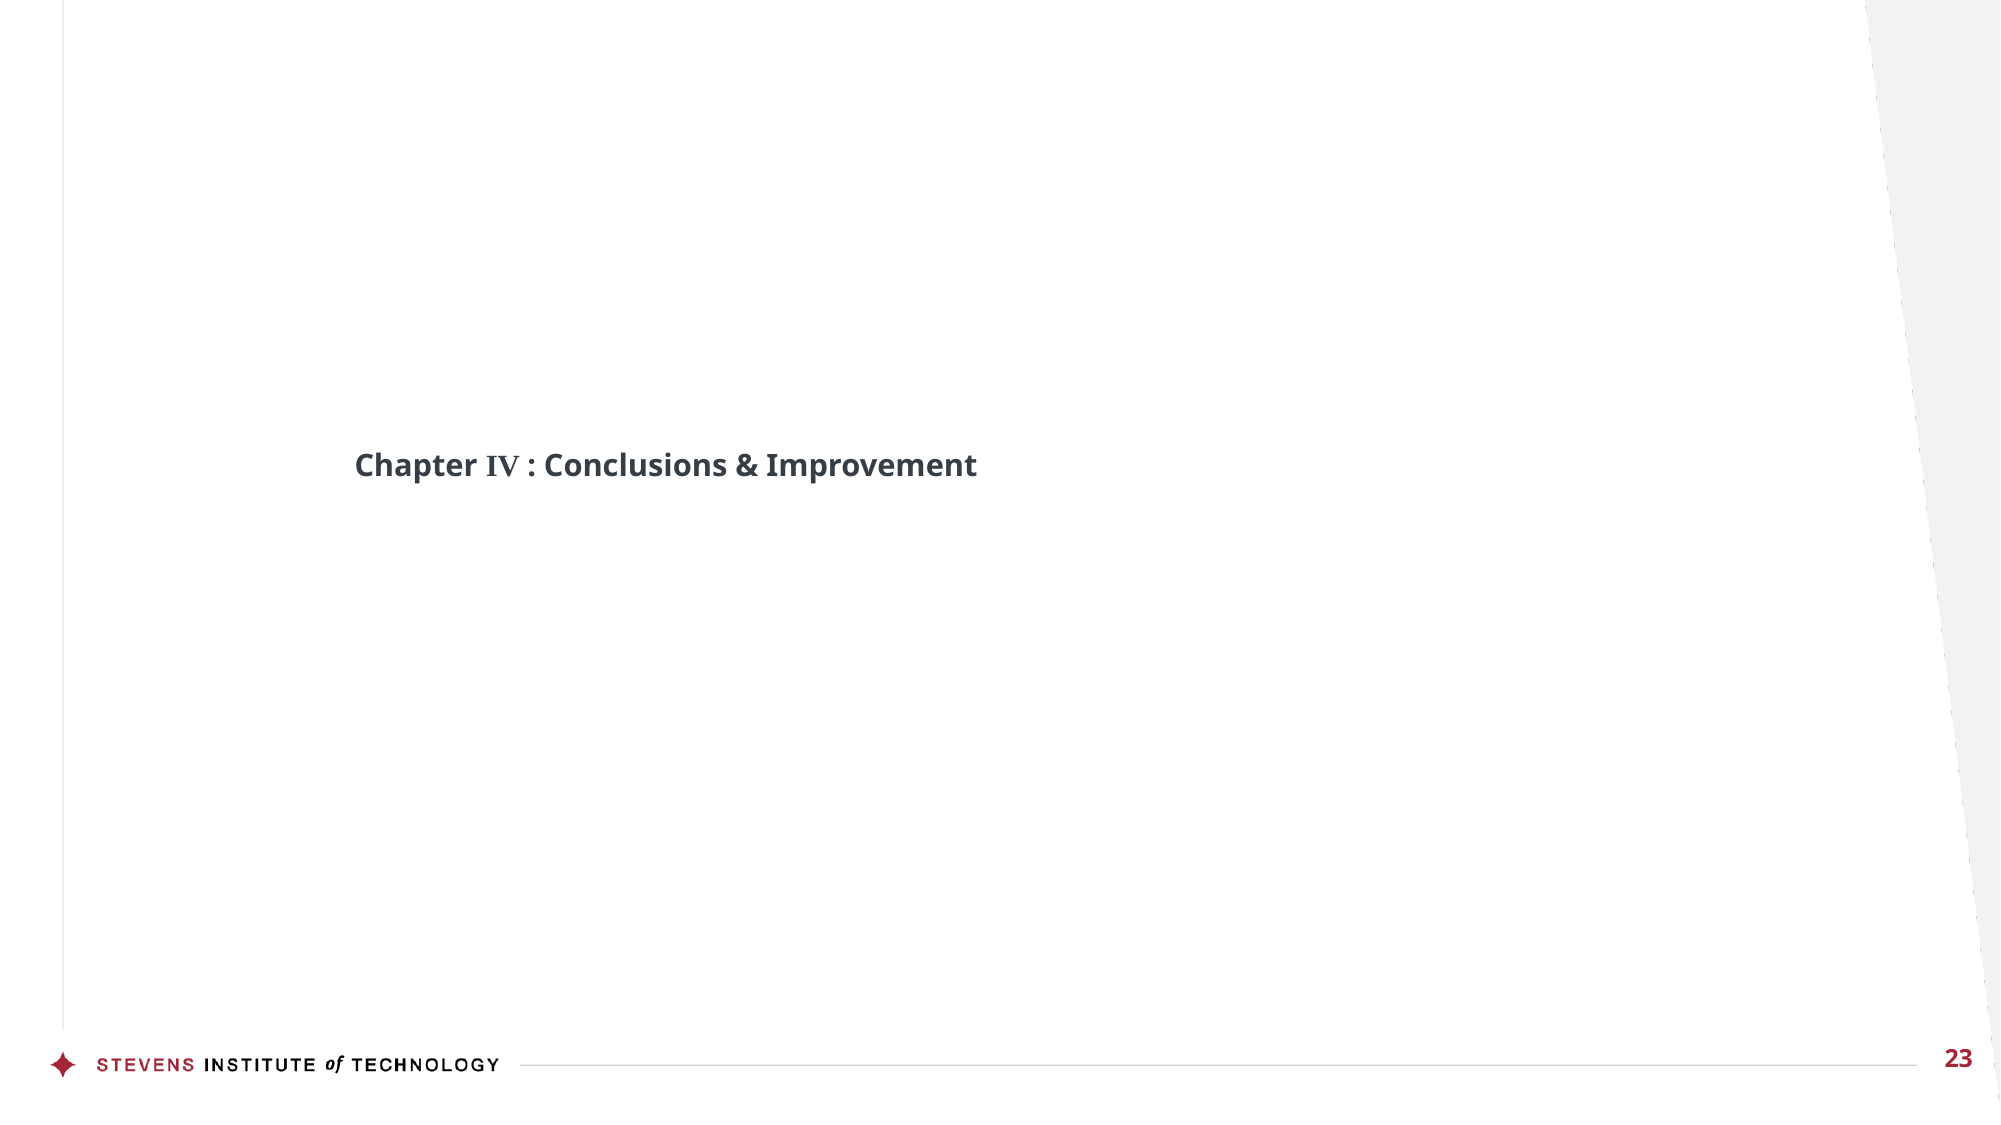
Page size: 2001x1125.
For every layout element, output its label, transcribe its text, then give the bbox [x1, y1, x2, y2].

slide_number 23 [1538, 1029, 1988, 1090]
title Chapter IV : Conclusions & Improvement [339, 441, 2000, 563]
